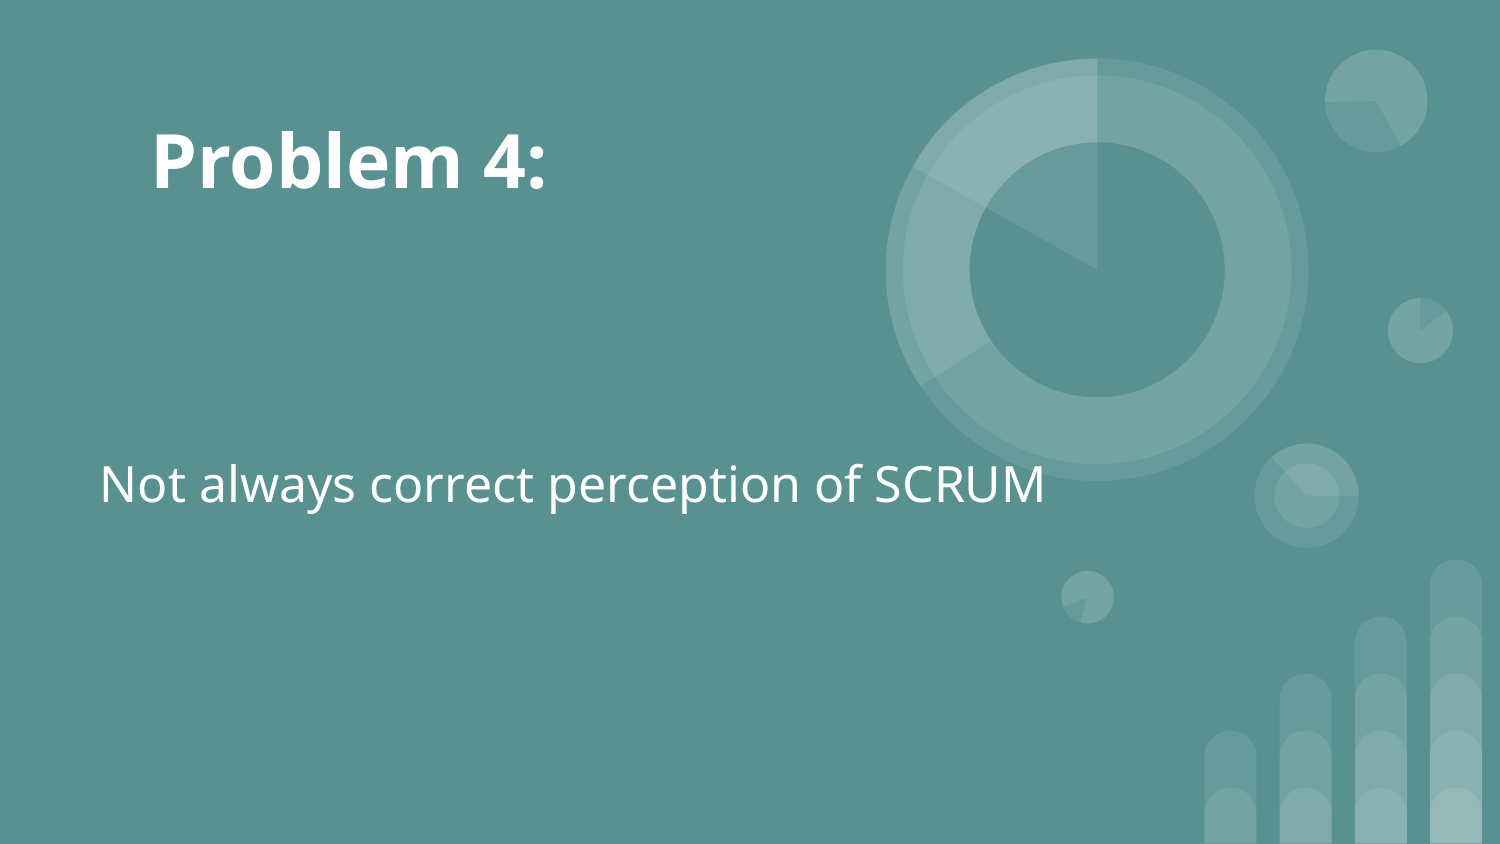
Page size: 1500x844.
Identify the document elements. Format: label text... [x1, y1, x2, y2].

title Problem 4: [135, 57, 1080, 261]
subtitle Not always correct perception of SCRUM [85, 437, 1281, 704]
